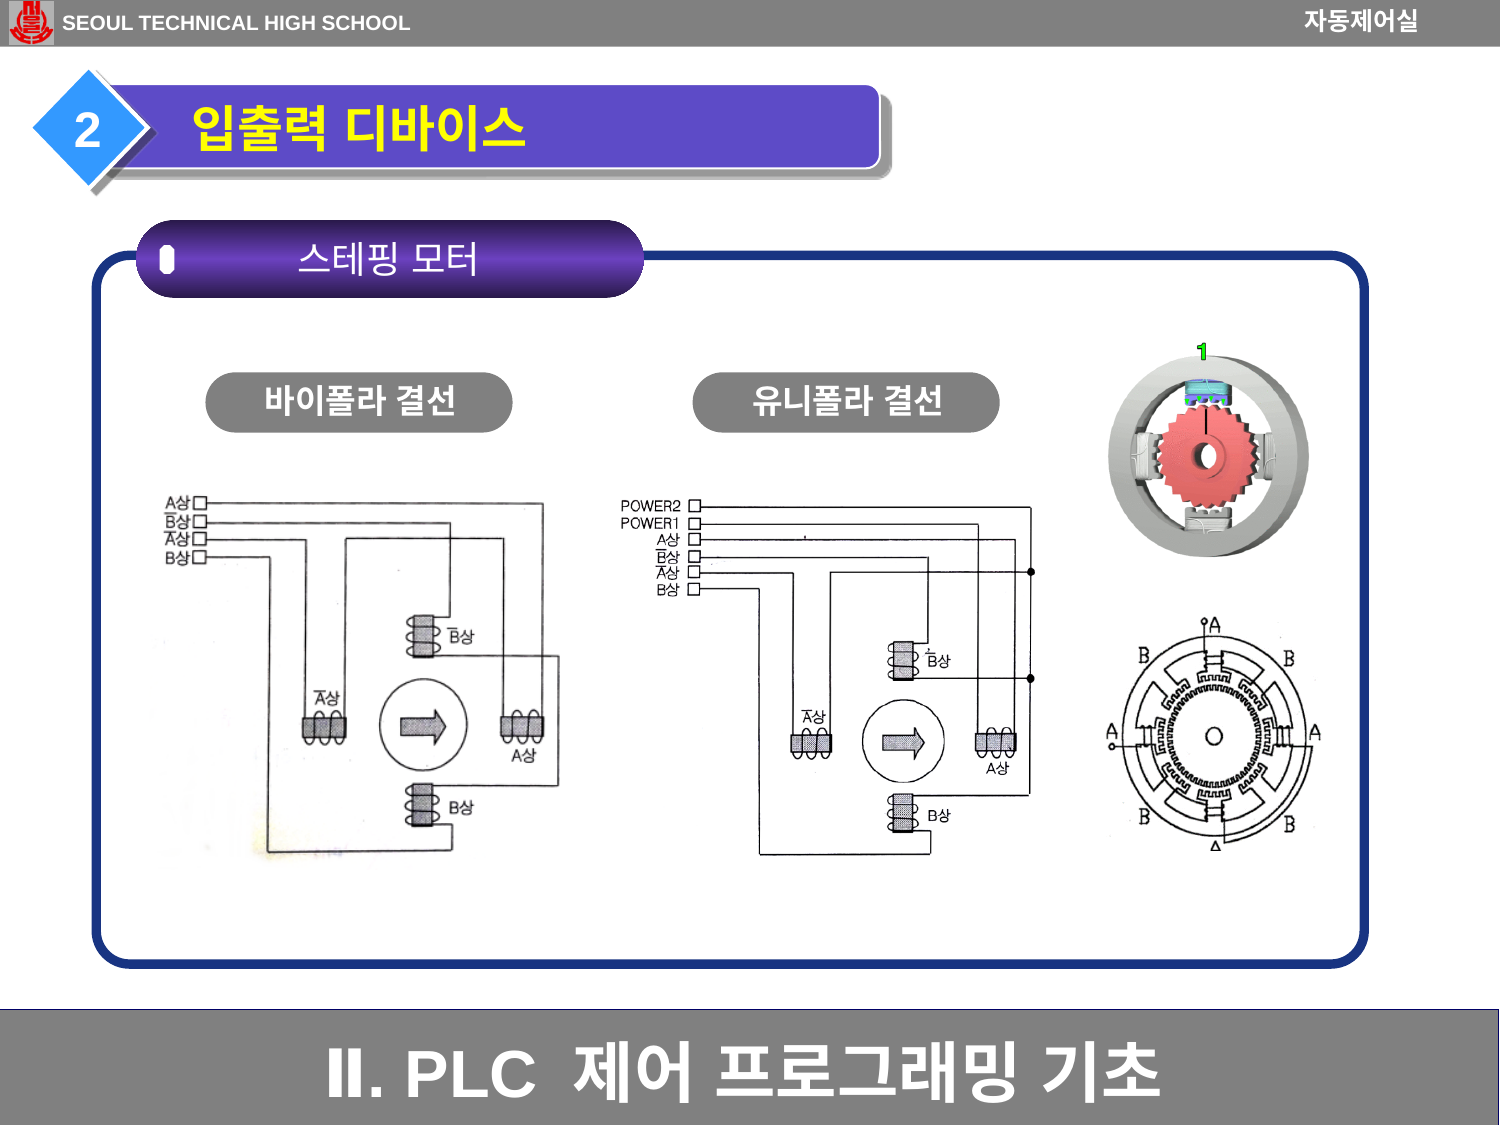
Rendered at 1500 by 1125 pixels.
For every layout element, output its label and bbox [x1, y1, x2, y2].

text_box [0, 0, 1500, 75]
text_box [96, 255, 1365, 965]
text_box [135, 219, 644, 299]
text_box [692, 372, 1000, 433]
text_box [205, 372, 513, 433]
picture [149, 479, 581, 870]
text_box [29, 66, 881, 190]
picture [1085, 335, 1329, 578]
picture [1100, 612, 1329, 852]
picture [610, 487, 1056, 870]
